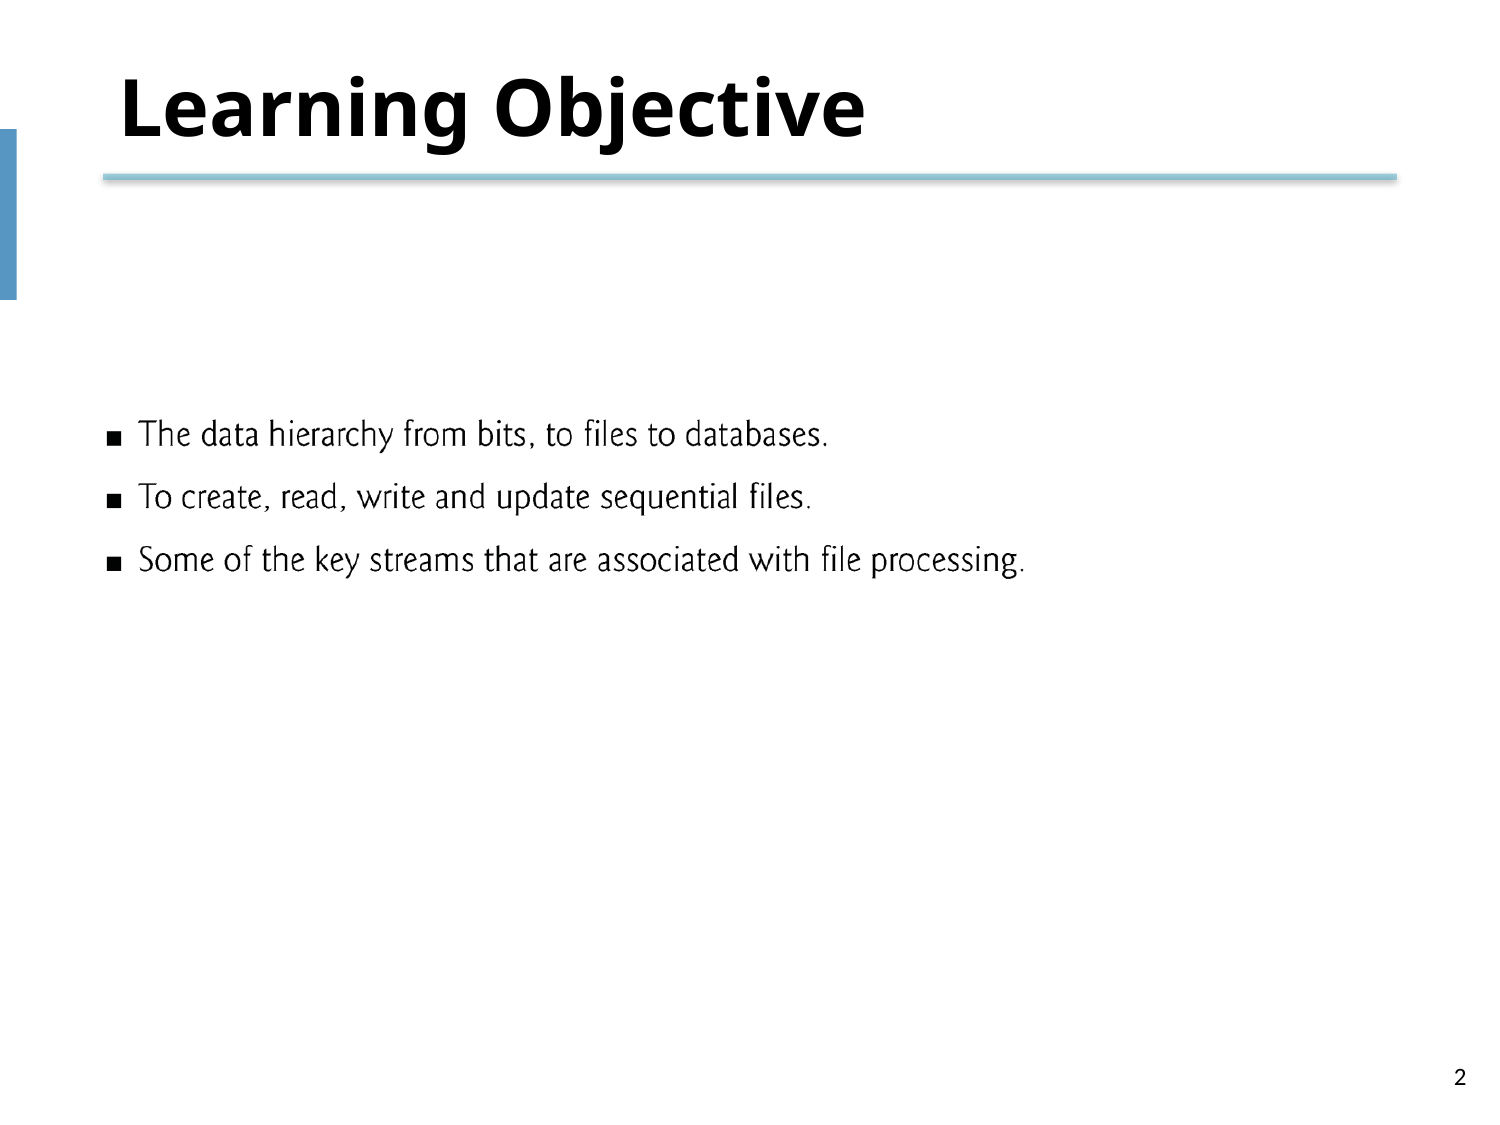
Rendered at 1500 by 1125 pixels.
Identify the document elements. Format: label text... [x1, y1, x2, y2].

title Learning Objective [103, 25, 1397, 185]
picture [15, 395, 1485, 613]
slide_number 2 [1131, 1045, 1482, 1106]
